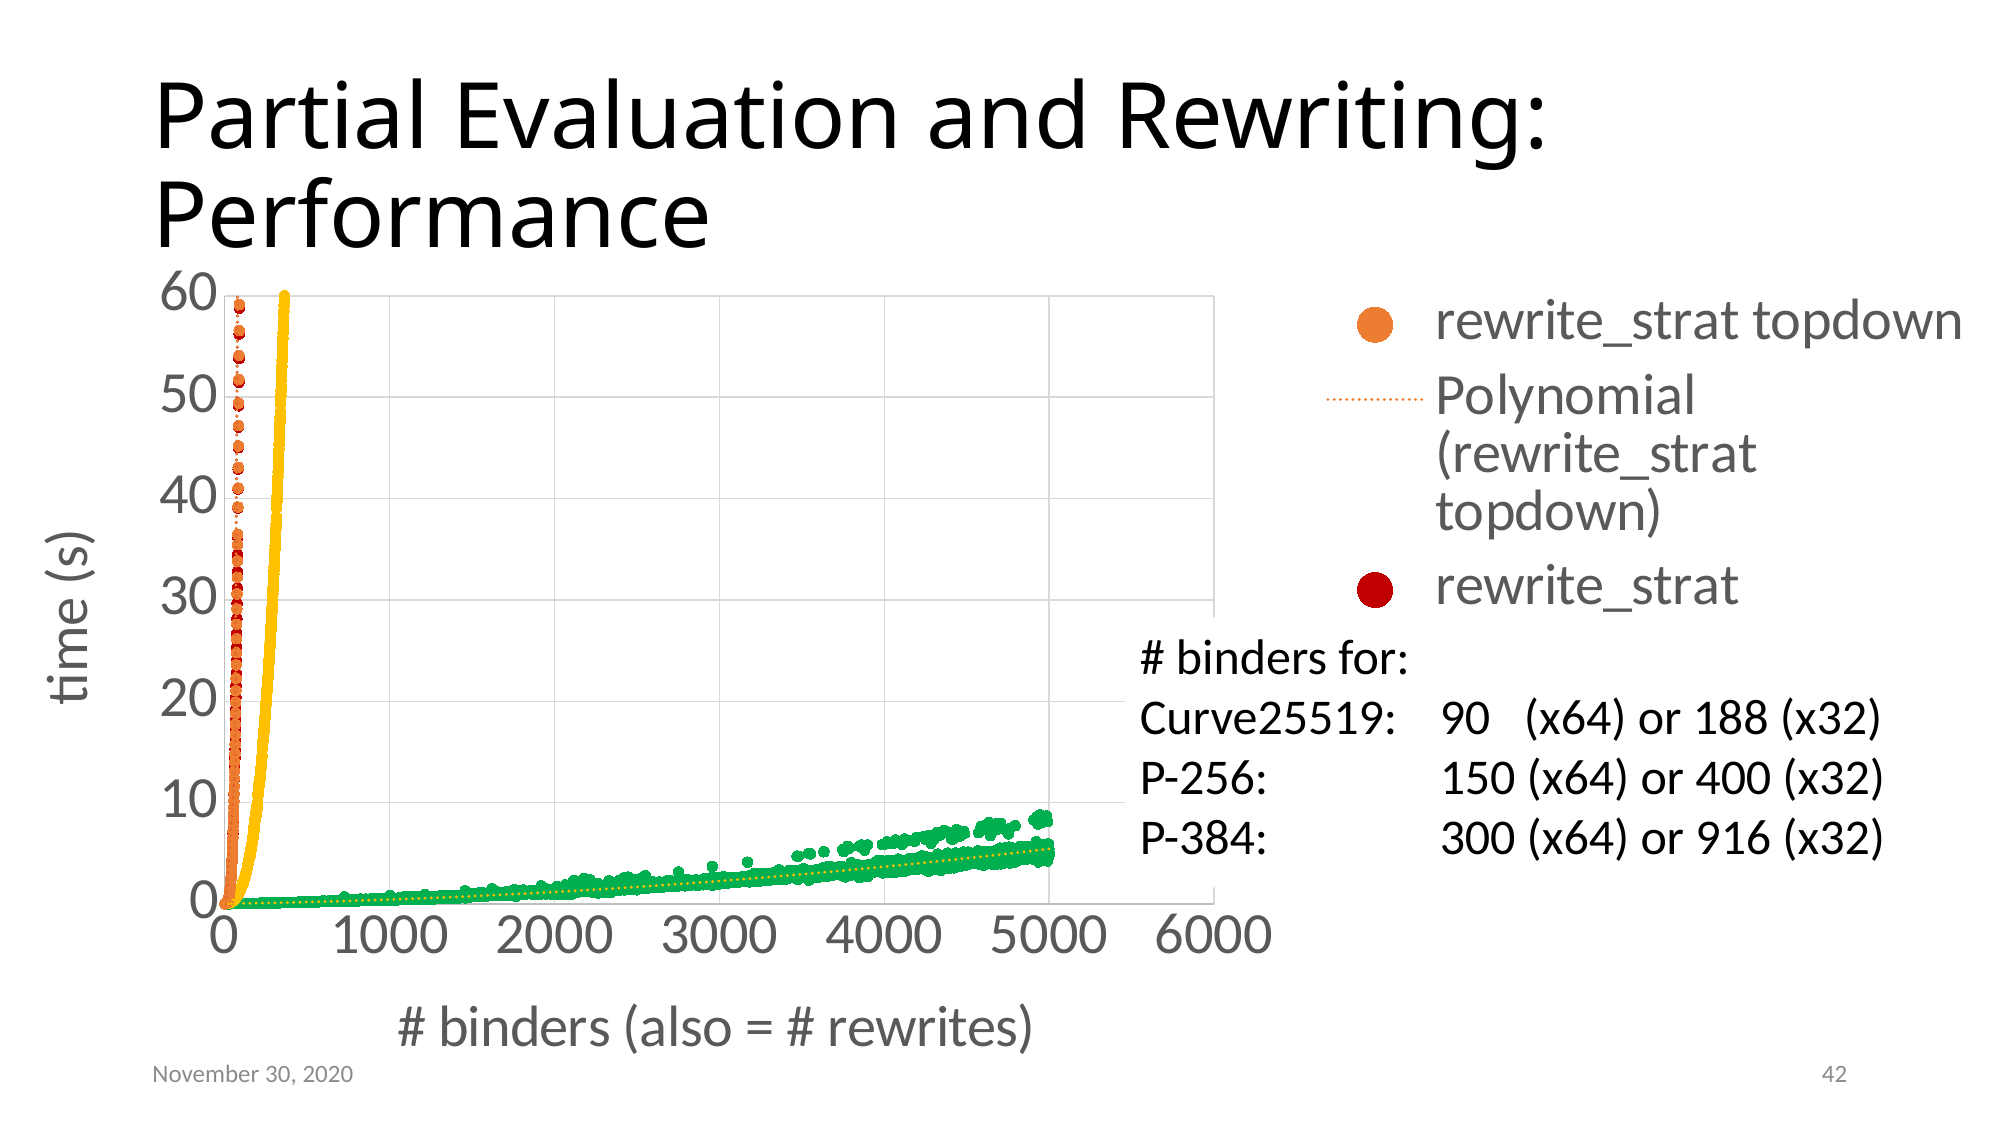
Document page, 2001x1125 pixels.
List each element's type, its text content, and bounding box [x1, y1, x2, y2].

chart [0, 249, 2000, 1103]
title Partial Evaluation and Rewriting: Performance [137, 59, 1863, 249]
